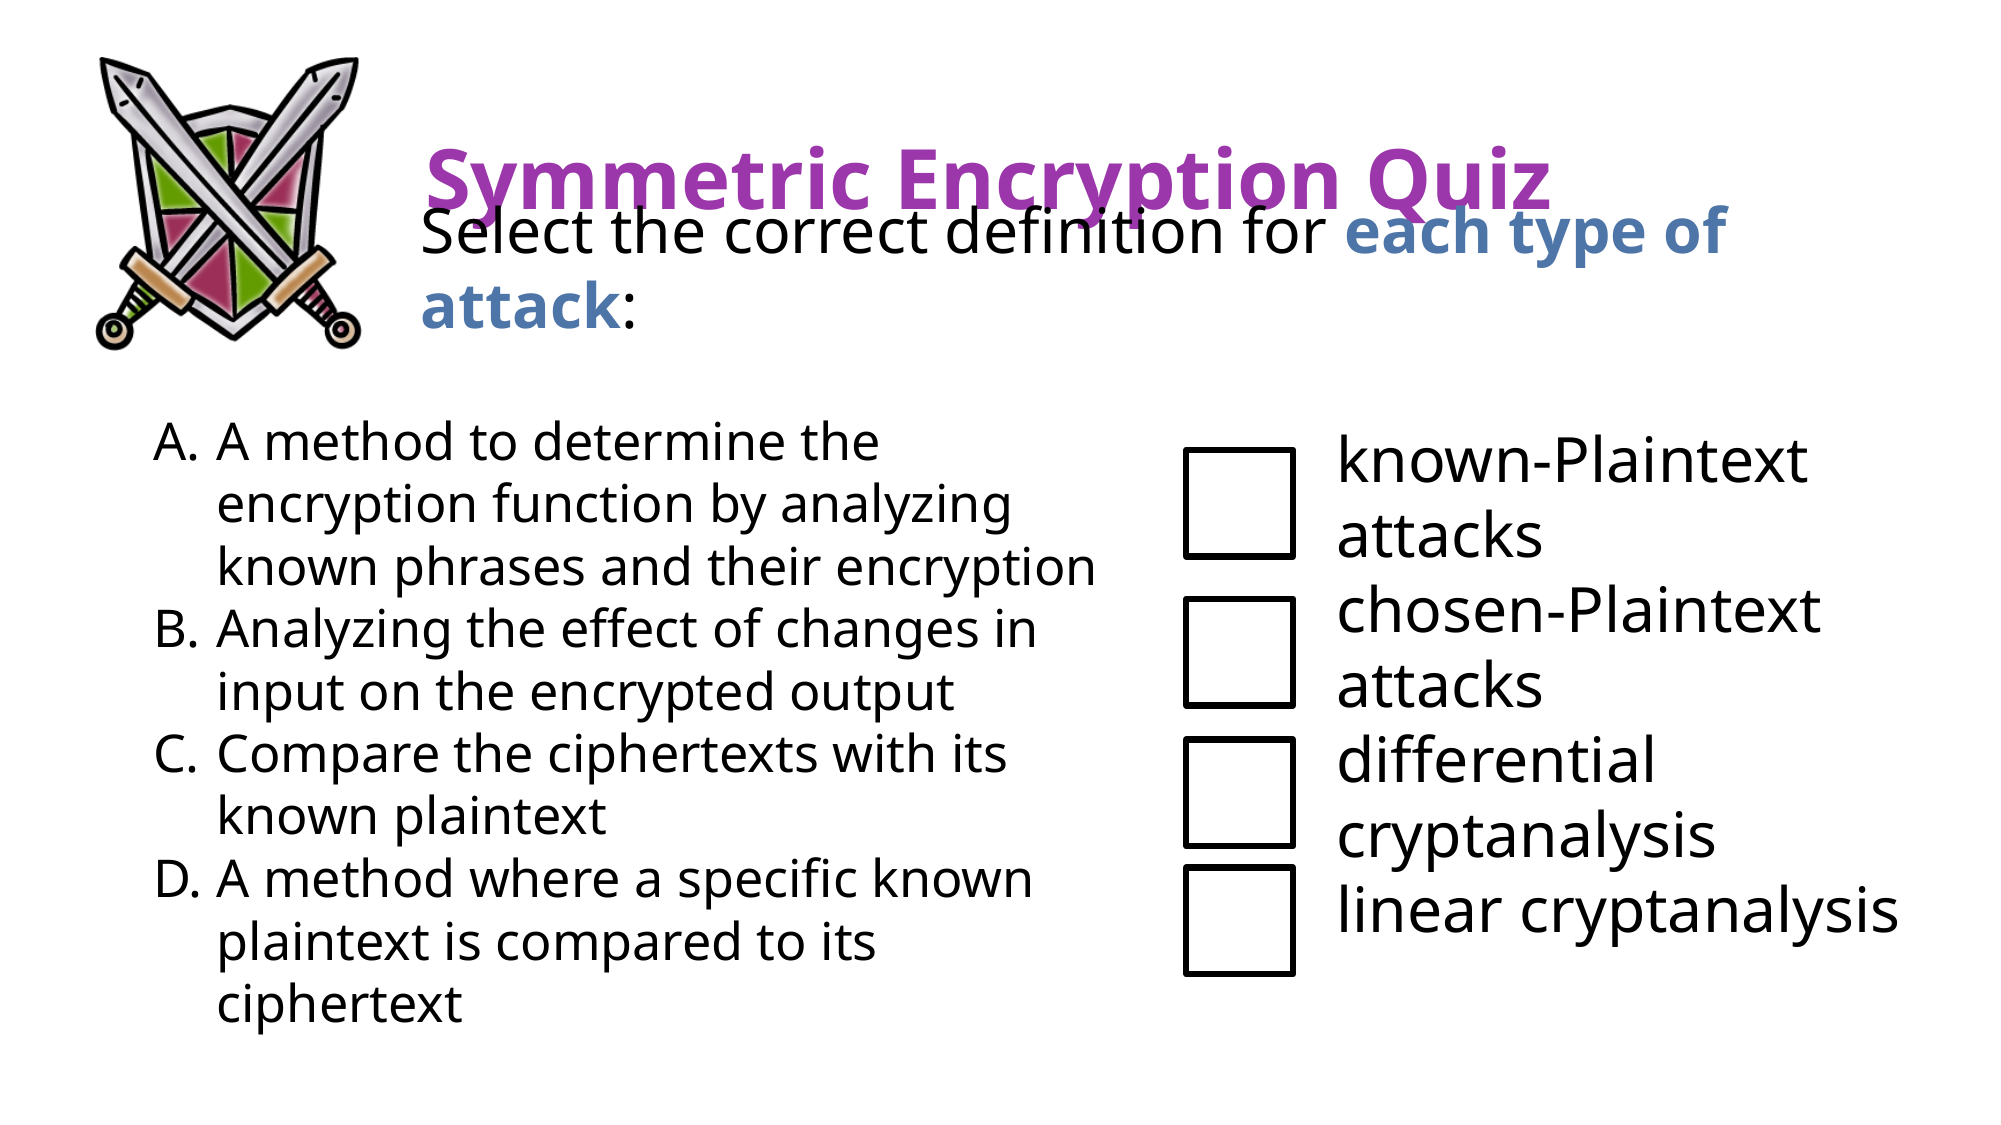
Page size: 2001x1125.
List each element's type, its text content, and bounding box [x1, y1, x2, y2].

picture [95, 56, 362, 351]
text_box [1186, 867, 1294, 975]
text_box A method to determine the encryption function by analyzing known phrases and their encryption Analyzing the effect of changes in input on the encrypted output Compare the ciphertexts with its known plaintext A method where a specific known plaintext is compared to its ciphertext [126, 441, 1129, 1000]
title Symmetric Encryption Quiz [405, 57, 2000, 245]
list known-Plaintext attacks chosen-Plaintext attacks differential cryptanalysis linear cryptanalysis [1316, 401, 1938, 774]
text_box [1186, 598, 1294, 706]
text_box [1186, 739, 1294, 847]
text_box Select the correct definition for each type of attack: [405, 119, 1827, 413]
text_box [1186, 449, 1294, 557]
